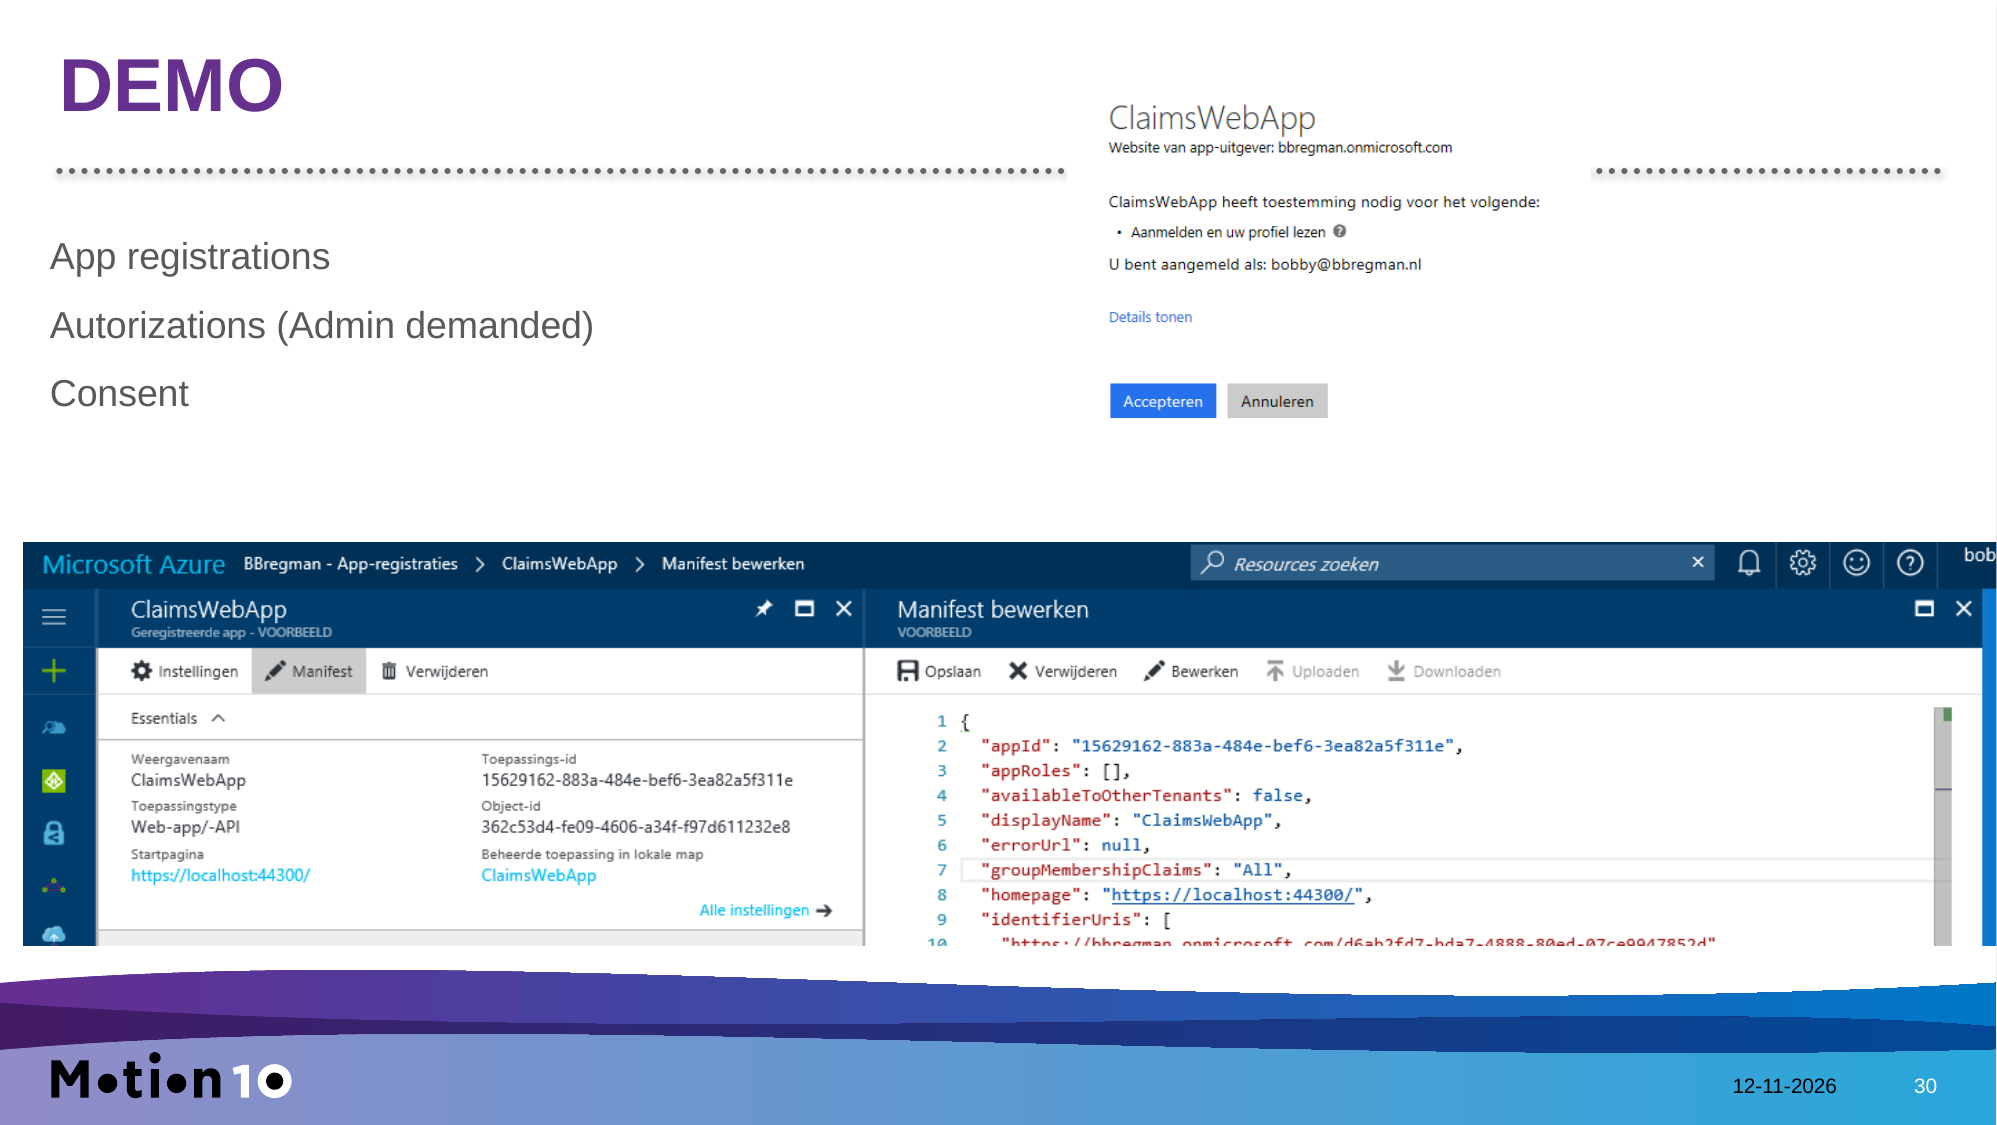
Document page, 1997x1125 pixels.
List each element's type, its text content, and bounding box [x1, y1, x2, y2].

slide_number 30 [1827, 1055, 1953, 1116]
list App registrations Autorizations (Admin demanded) Consent [49, 232, 1938, 541]
picture [23, 542, 1997, 947]
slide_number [1385, 1055, 1827, 1116]
title DEMO [44, 7, 1938, 155]
picture [1067, 70, 1591, 504]
